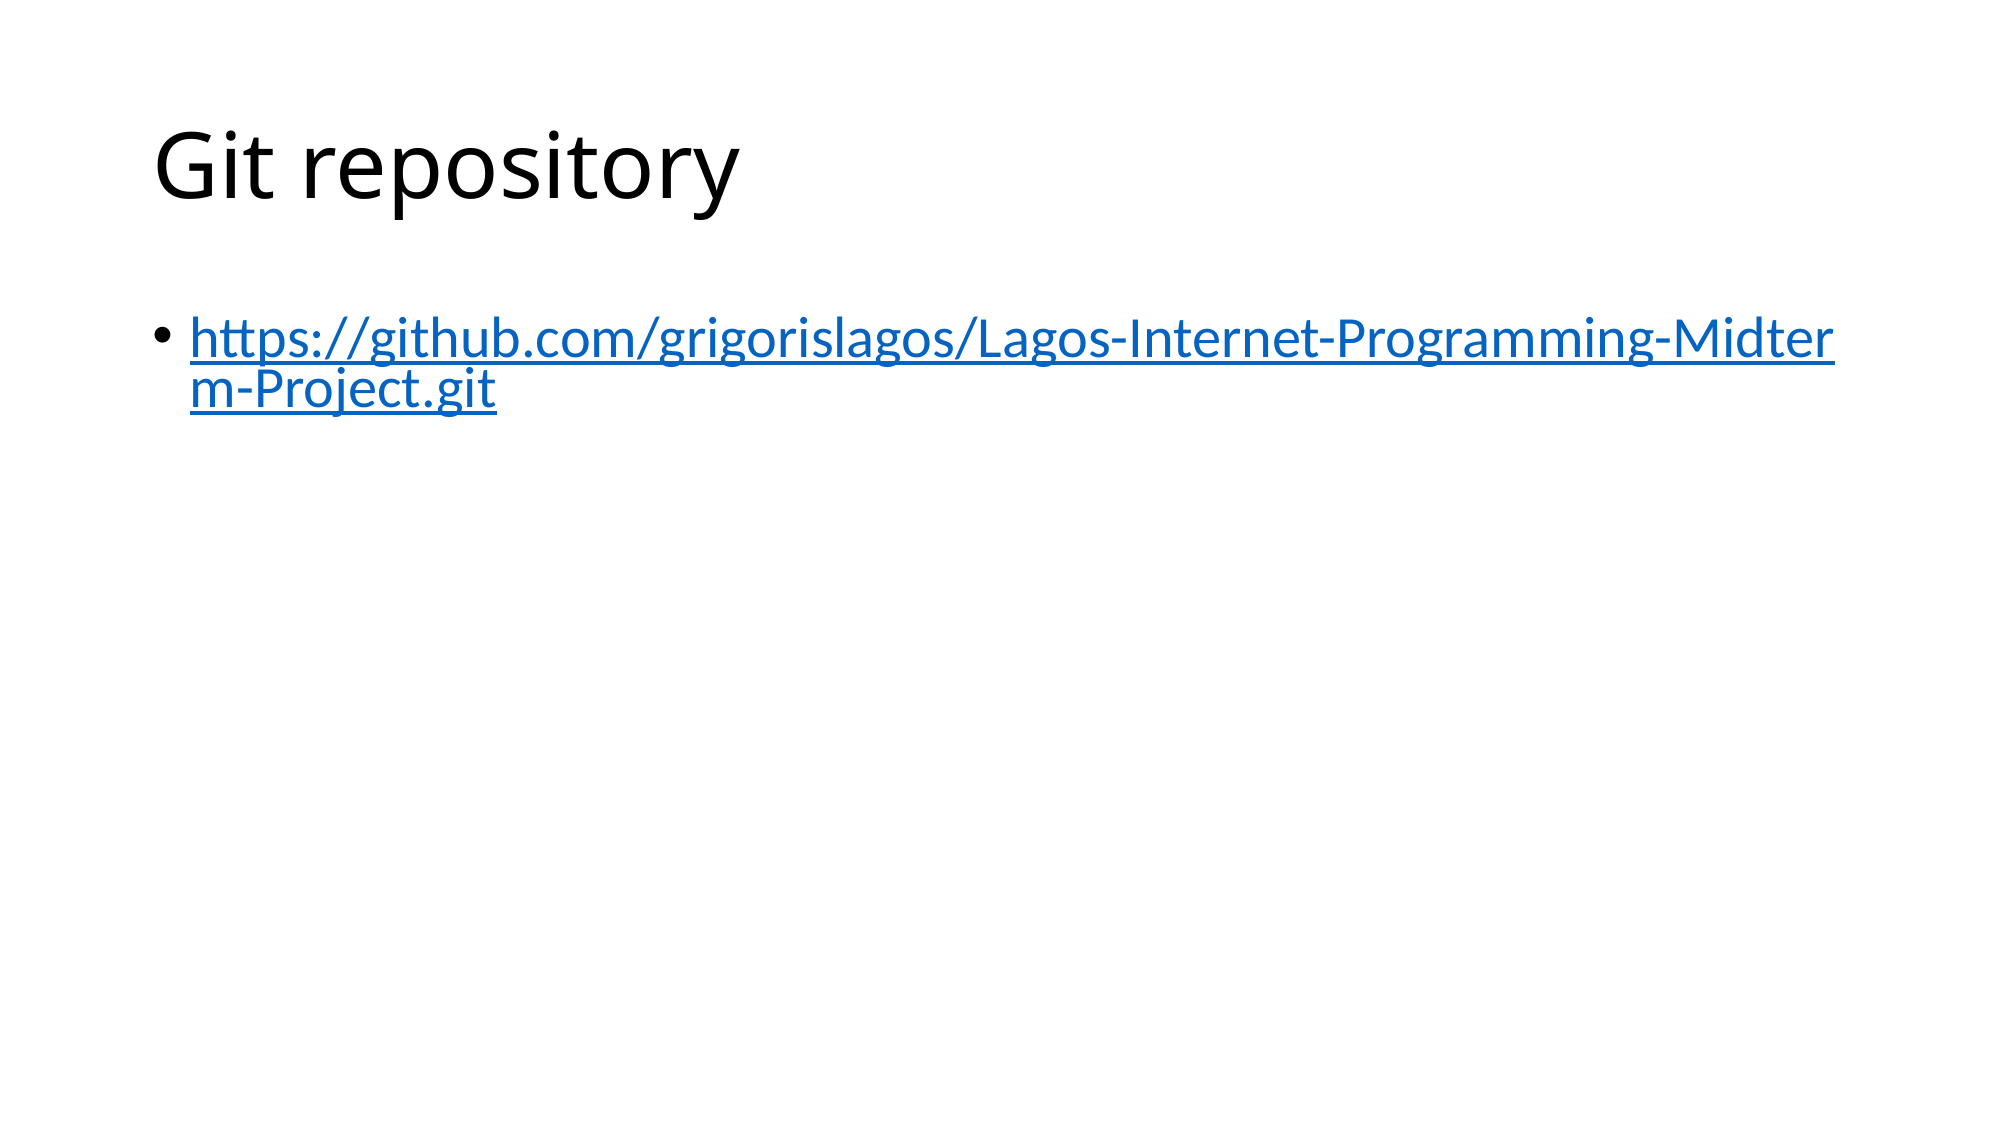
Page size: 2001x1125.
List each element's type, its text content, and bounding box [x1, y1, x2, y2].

title Git repository [137, 59, 1863, 278]
list https://github.com/grigorislagos/Lagos-Internet-Programming-Midterm-Project.git [137, 299, 1863, 1014]
